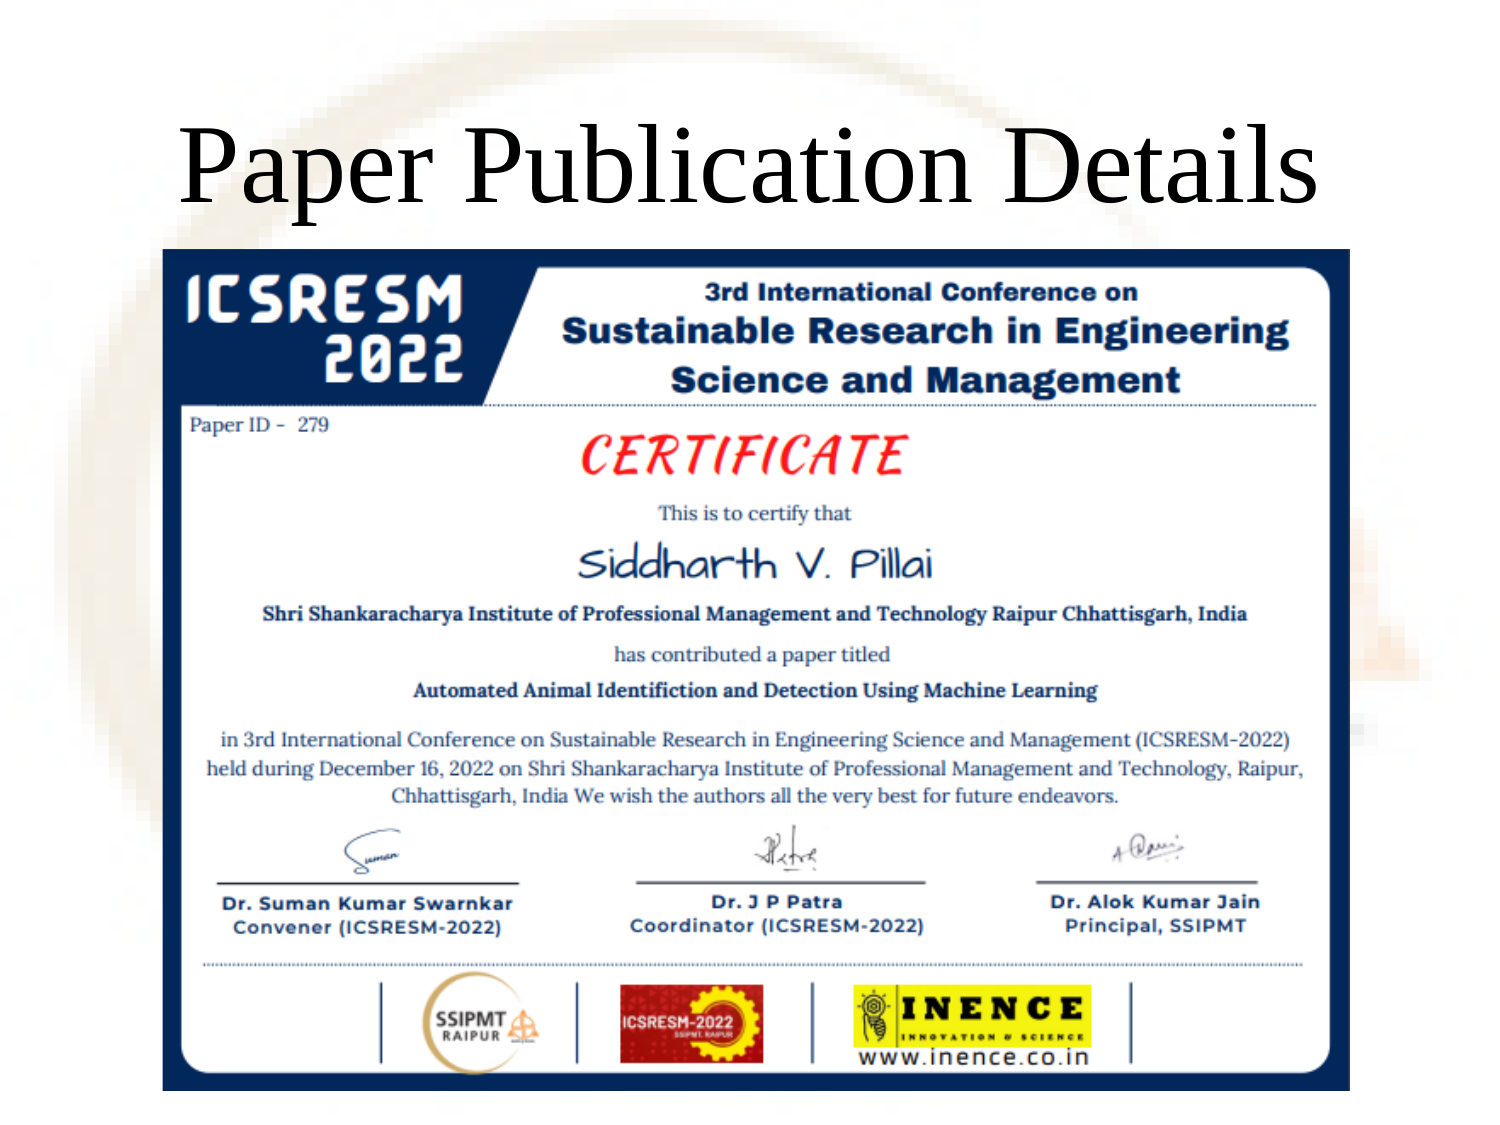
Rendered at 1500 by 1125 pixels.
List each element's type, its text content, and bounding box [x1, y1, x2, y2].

text_box Paper Publication Details [74, 34, 1425, 276]
picture [162, 249, 1351, 1092]
